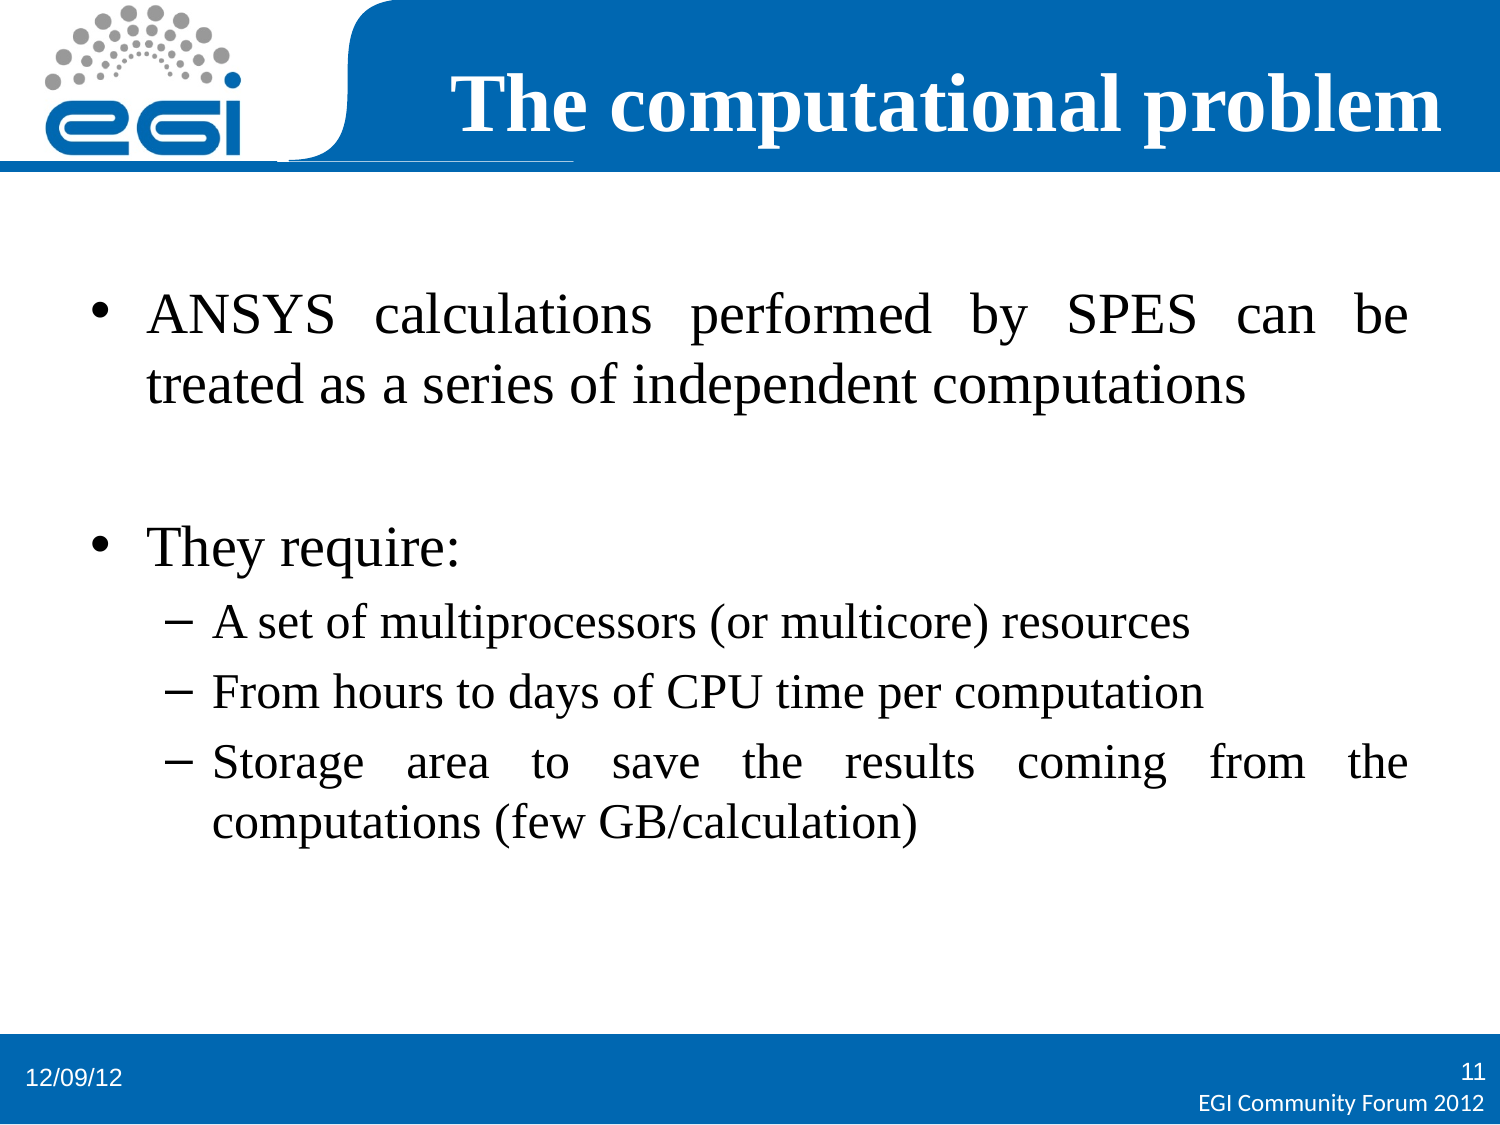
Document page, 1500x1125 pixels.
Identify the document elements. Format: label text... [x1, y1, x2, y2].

picture [0, 0, 277, 161]
list ANSYS calculations performed by SPES can be treated as a series of independent computations They require: A set of multiprocessors (or multicore) resources From hours to days of CPU time per computation Storage area to save the results coming from the computations (few GB/calculation) [75, 267, 1425, 955]
title The computational problem [393, 35, 1500, 161]
